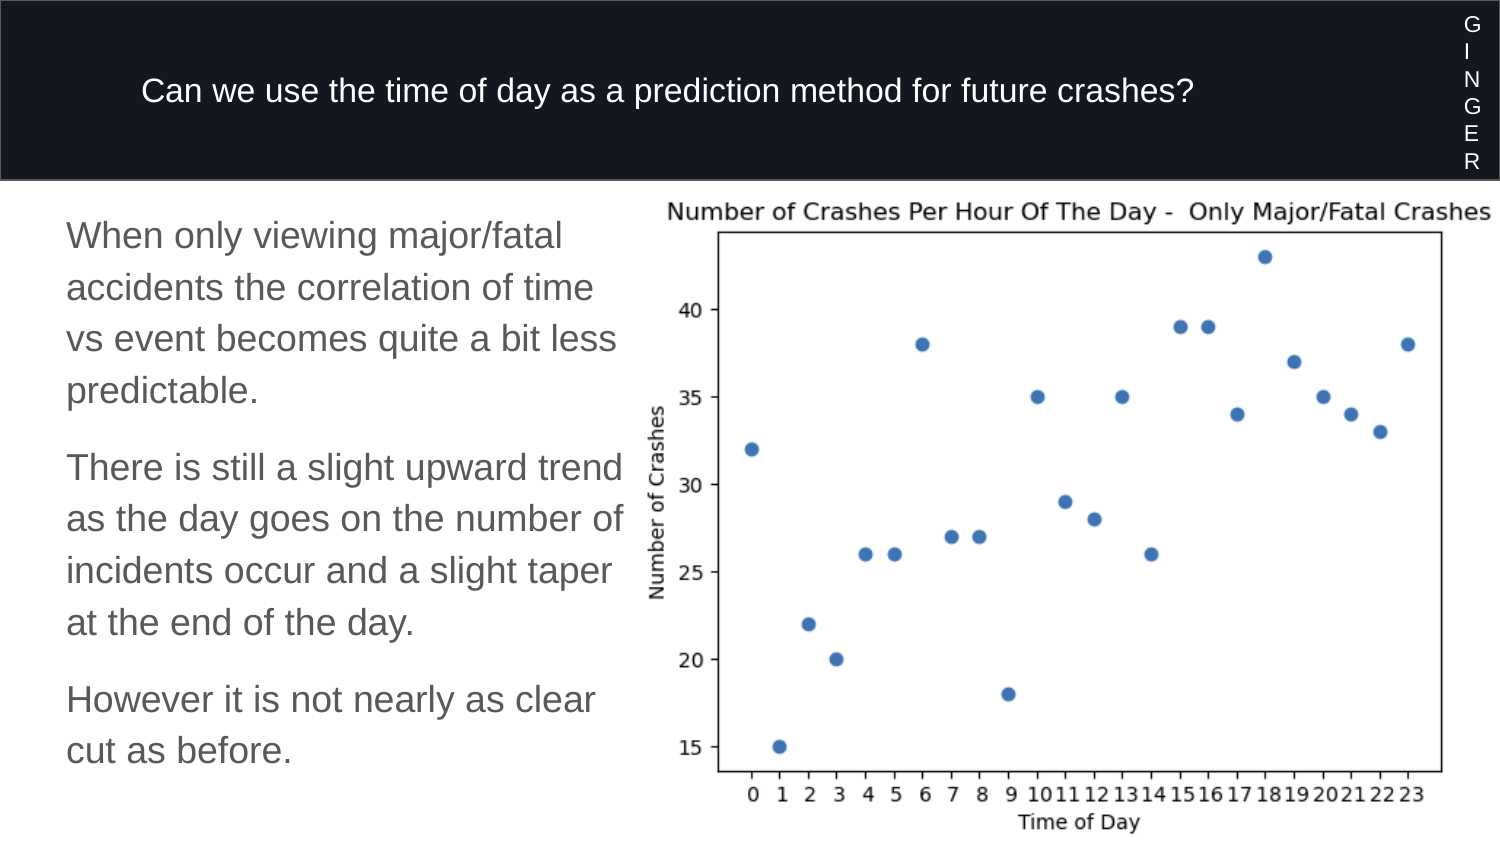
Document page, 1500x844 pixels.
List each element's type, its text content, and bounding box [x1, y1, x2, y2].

text_box [0, 0, 1448, 181]
title Can we use the time of day as a prediction method for future crashes? [51, 53, 1448, 132]
list When only viewing major/fatal accidents the correlation of time vs event becomes quite a bit less predictable. There is still a slight upward trend as the day goes on the number of incidents occur and a slight taper at the end of the day. However it is not nearly as clear cut as before. [51, 189, 643, 801]
picture [642, 190, 1498, 844]
text_box GINGER [1448, 0, 1498, 189]
